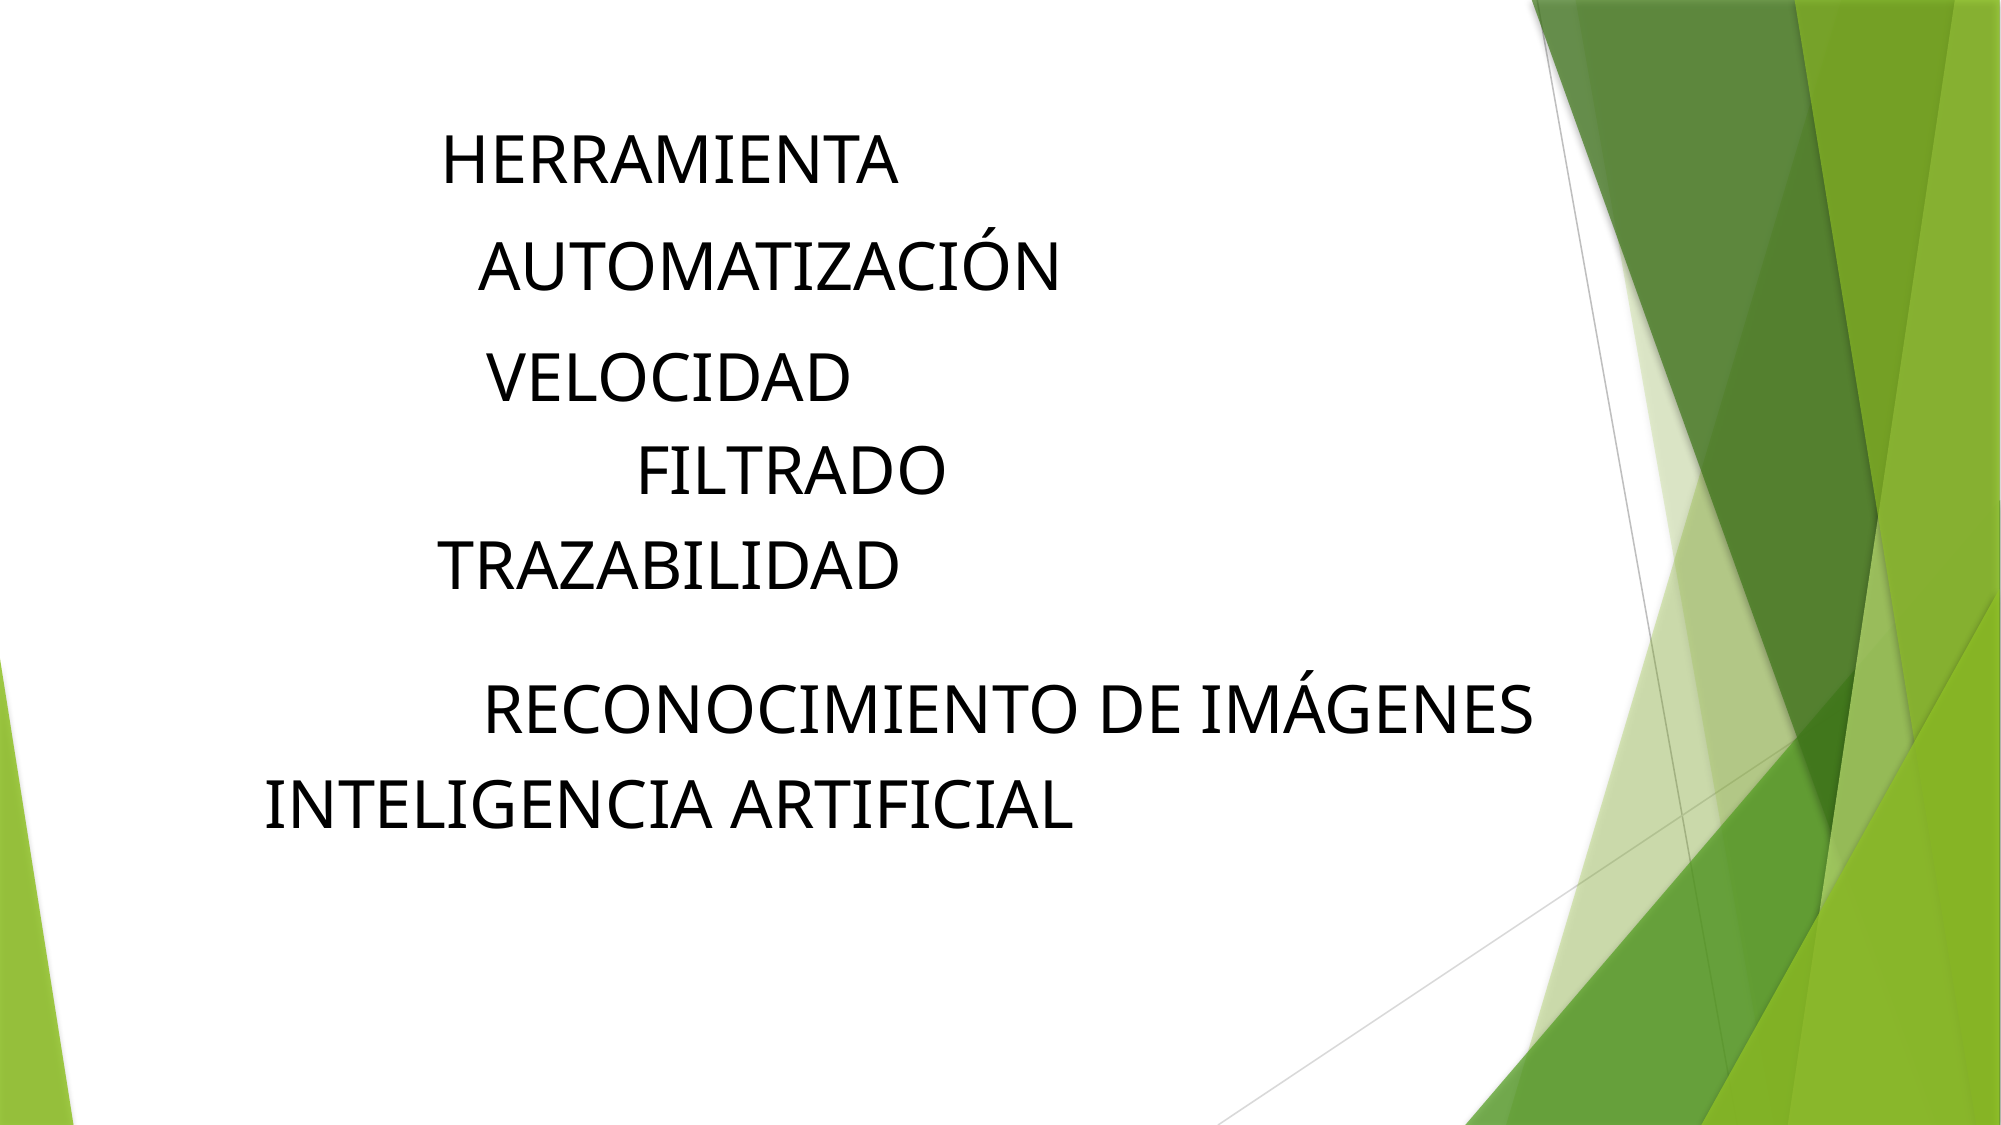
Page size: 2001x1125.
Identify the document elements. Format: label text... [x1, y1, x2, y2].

text_box HERRAMIENTA [230, 109, 1110, 204]
text_box INTELIGENCIA ARTIFICIAL [230, 754, 1110, 850]
text_box TRAZABILIDAD [230, 515, 1110, 610]
text_box AUTOMATIZACIÓN [331, 215, 1211, 311]
text_box RECONOCIMIENTO DE IMÁGENES [281, 659, 1738, 755]
text_box FILTRADO [352, 420, 1232, 516]
text_box VELOCIDAD [230, 327, 1110, 422]
